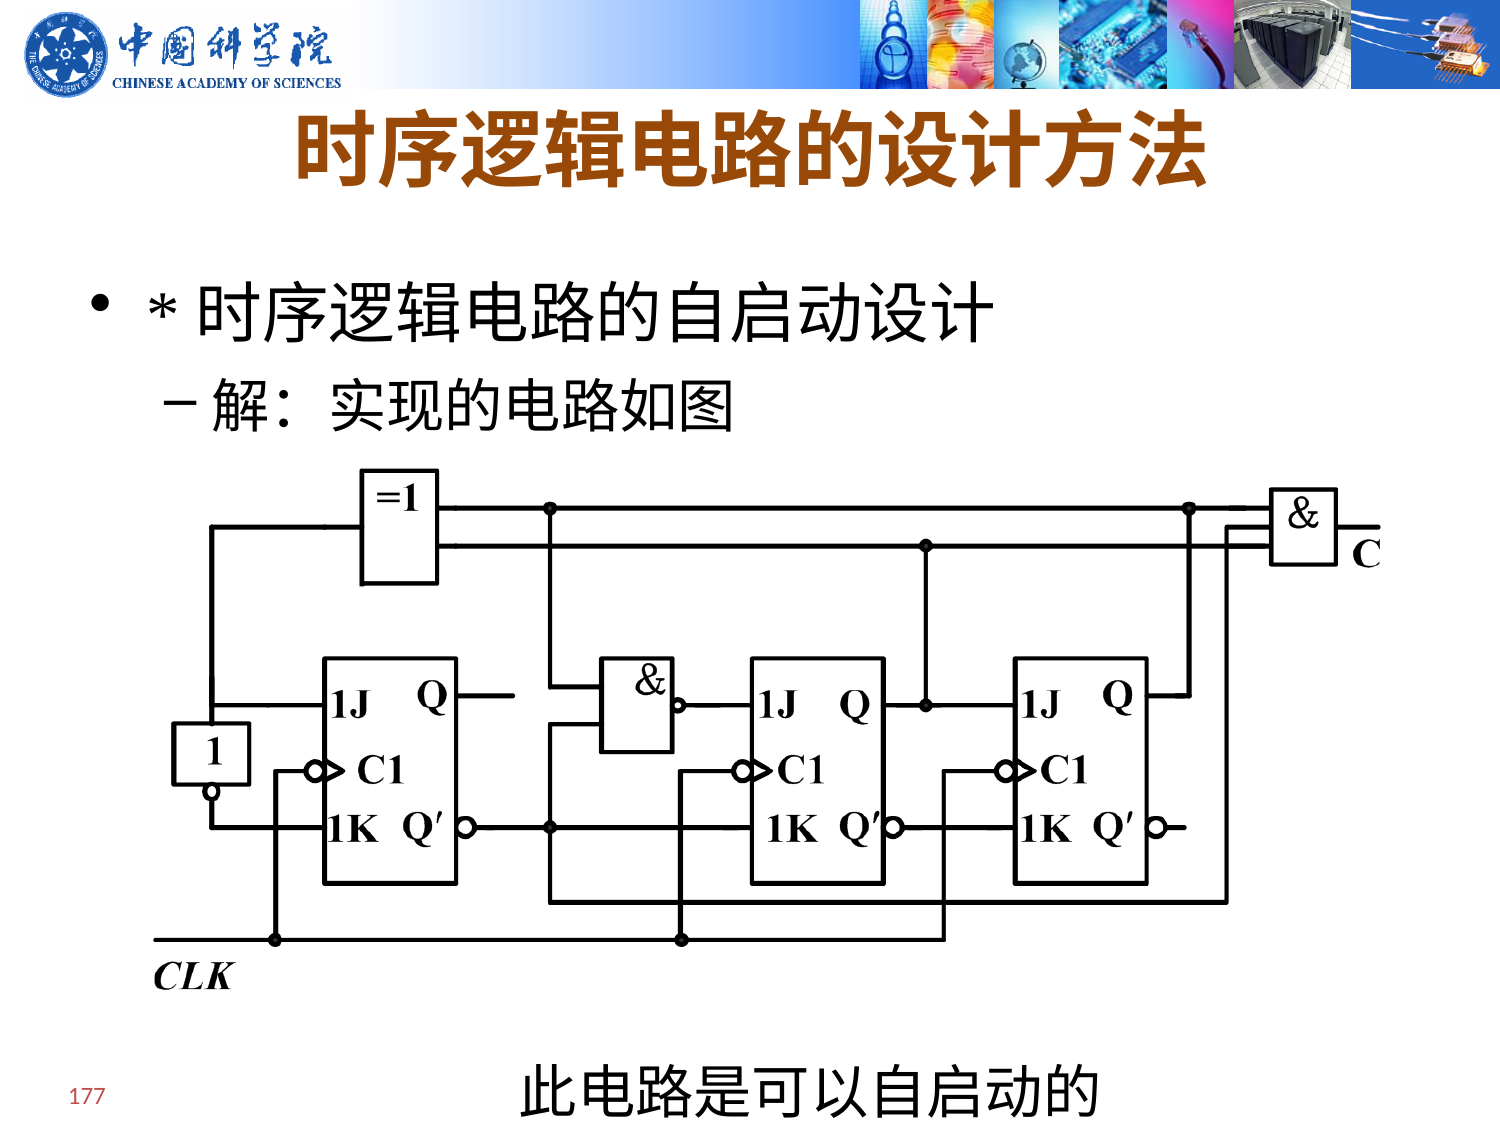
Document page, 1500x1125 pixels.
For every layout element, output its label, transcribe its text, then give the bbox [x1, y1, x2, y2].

picture [860, 0, 1500, 89]
picture [123, 455, 1400, 1005]
picture [23, 10, 349, 102]
list *时序逻辑电路的自启动设计 解：实现的电路如图 此电路是可以自启动的 [75, 255, 1471, 1005]
title 时序逻辑电路的设计方法 [76, 90, 1427, 220]
